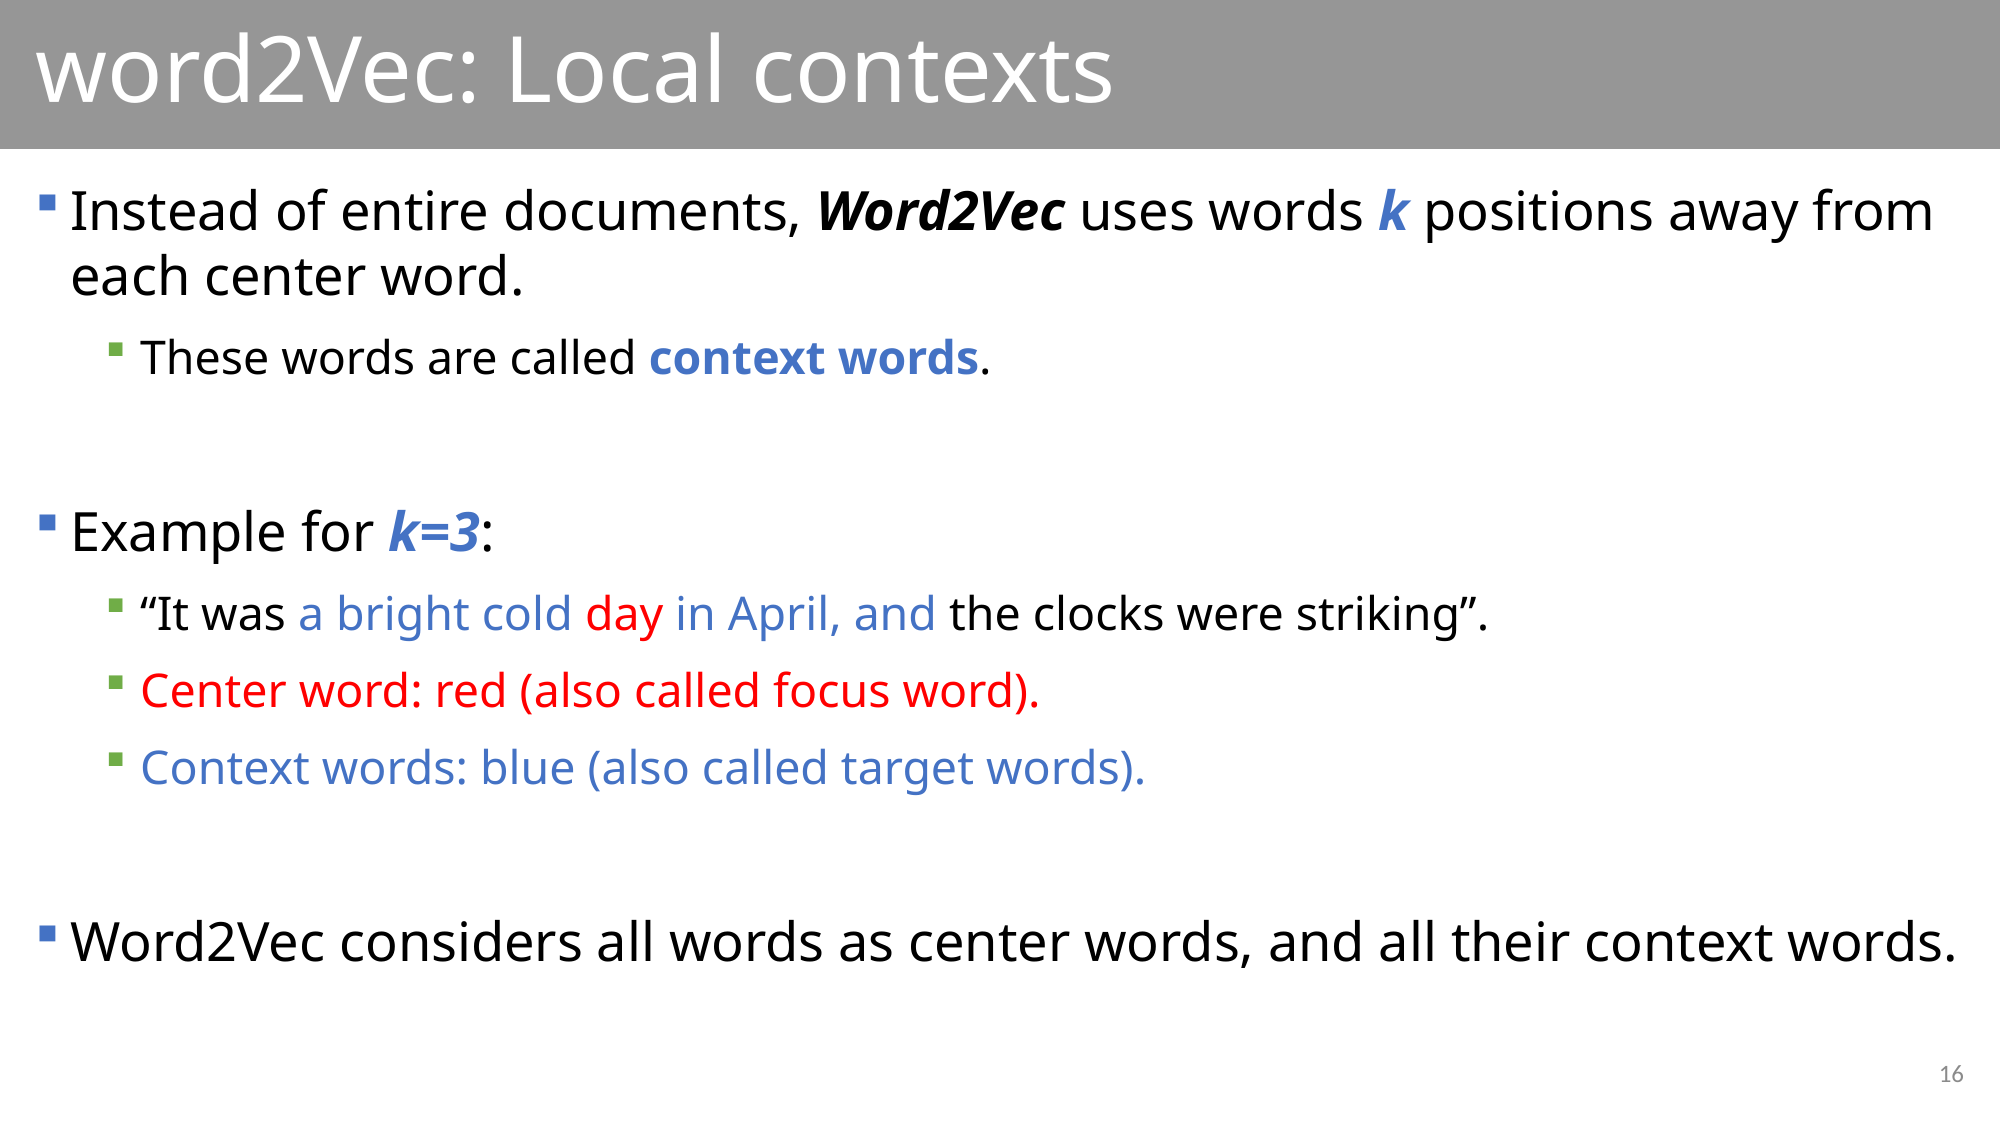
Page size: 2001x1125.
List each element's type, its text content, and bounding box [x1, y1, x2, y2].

slide_number 16 [1529, 1042, 1980, 1103]
title word2Vec: Local contexts [20, 4, 1980, 142]
list Instead of entire documents, Word2Vec uses words k positions away from each center word. These words are called context words. Example for k=3: “It was a bright cold day in April, and the clocks were striking”. Center word: red (also called focus word). Context words: blue (also called target words). Word2Vec considers all words as center words, and all their context words. [20, 169, 1980, 1014]
